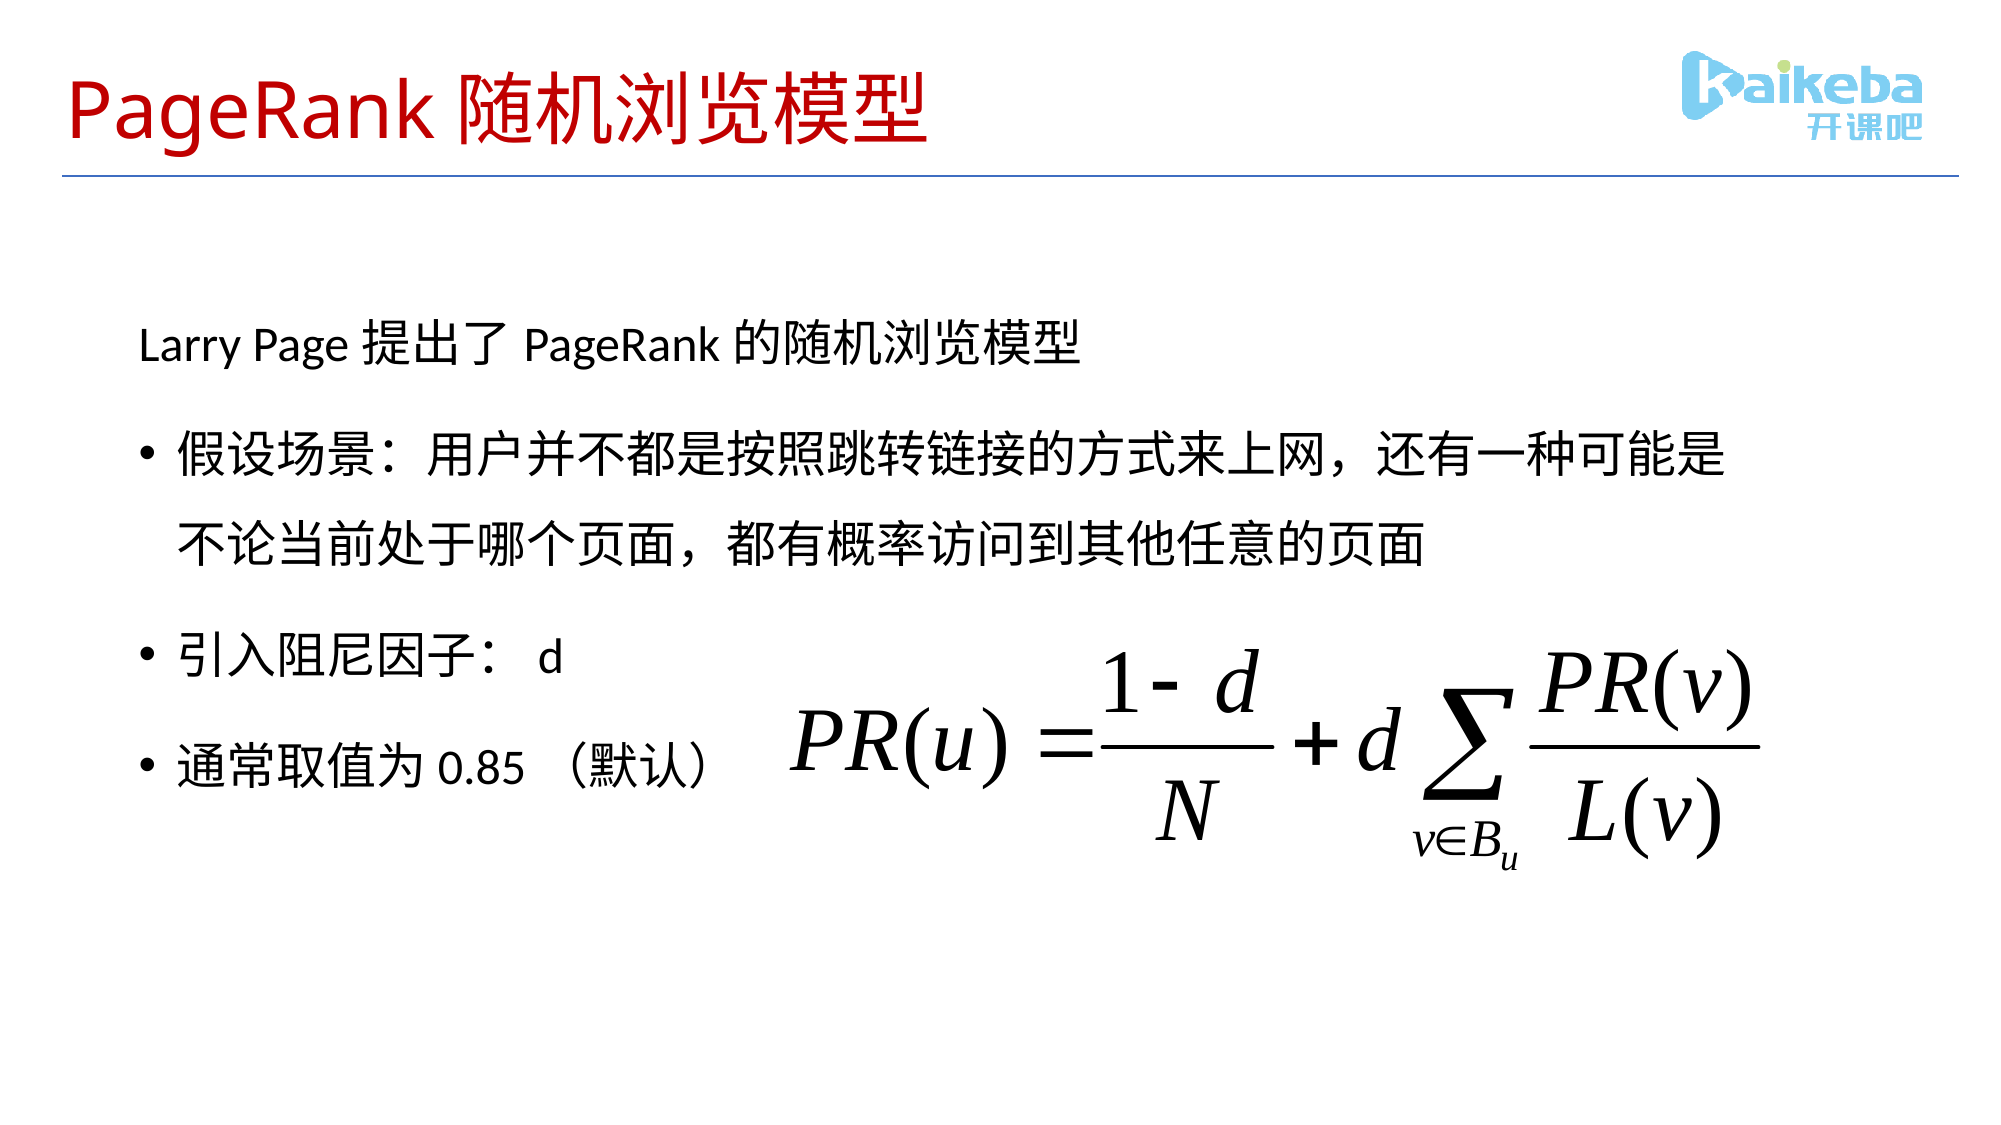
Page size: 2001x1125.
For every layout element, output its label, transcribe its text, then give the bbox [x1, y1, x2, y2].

title PageRank随机浏览模型 [57, 59, 1728, 167]
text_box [774, 626, 1774, 891]
text_box Larry Page提出了PageRank的随机浏览模型 假设场景：用户并不都是按照跳转链接的方式来上网，还有一种可能是不论当前处于哪个页面，都有概率访问到其他任意的页面 引入阻尼因子：d 通常取值为0.85（默认） [130, 274, 1744, 965]
